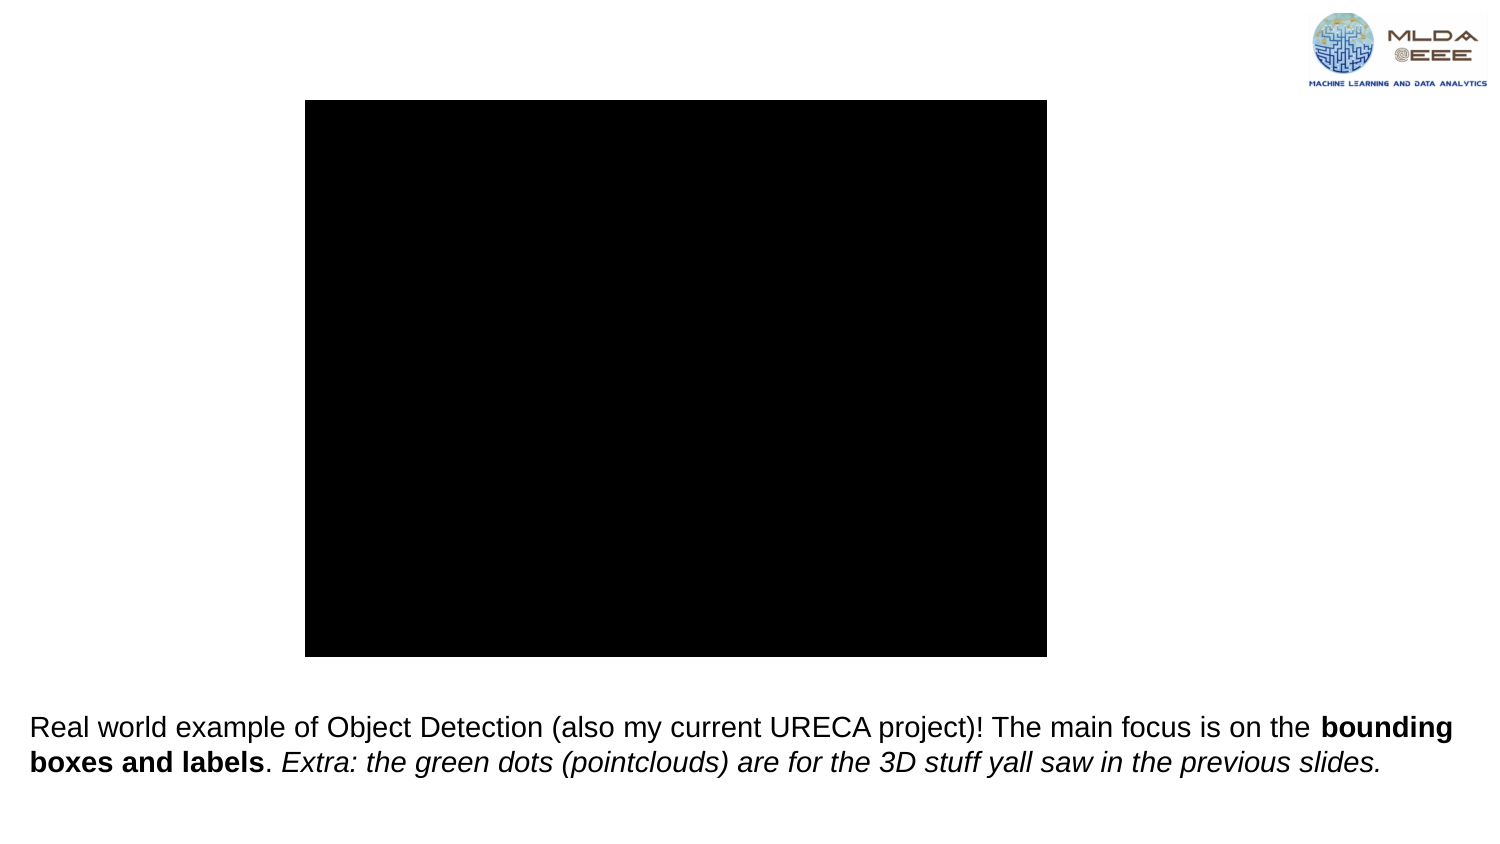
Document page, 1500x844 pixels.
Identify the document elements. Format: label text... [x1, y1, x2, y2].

text_box Real world example of Object Detection (also my current URECA project)! The main focus is on the bounding boxes and labels. Extra: the green dots (pointclouds) are for the 3D stuff yall saw in the previous slides. [14, 693, 1488, 794]
picture [1309, 13, 1488, 88]
picture [304, 100, 1047, 657]
